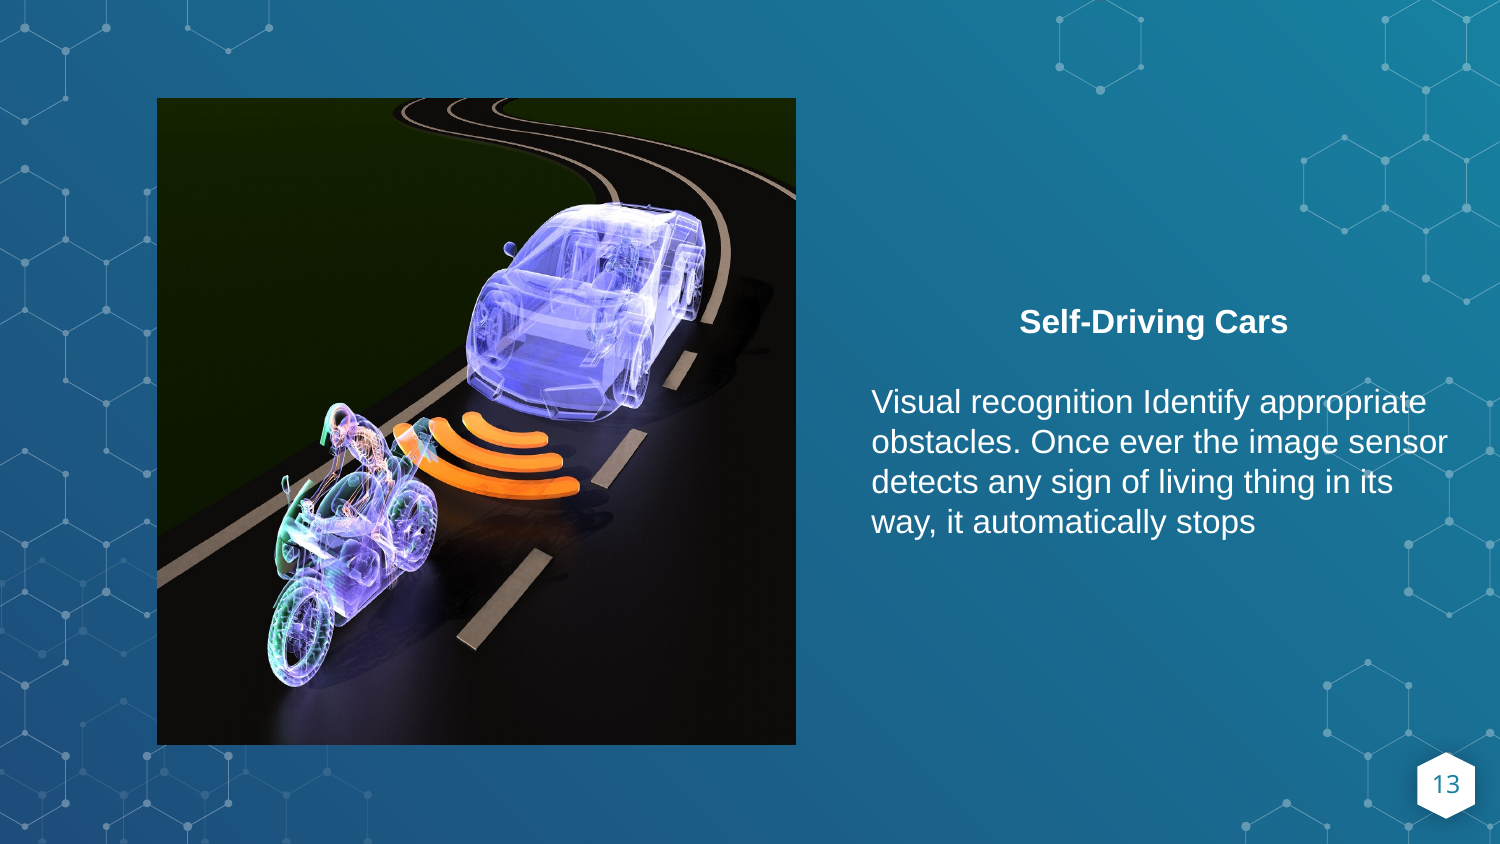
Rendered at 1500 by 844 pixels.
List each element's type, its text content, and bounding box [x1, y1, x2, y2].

picture [157, 98, 796, 746]
text_box Self-Driving Cars Visual recognition Identify appropriate obstacles. Once ever the image sensor detects any sign of living thing in its way, it automatically stops [856, 285, 1465, 555]
slide_number ‹#› [1417, 752, 1475, 819]
